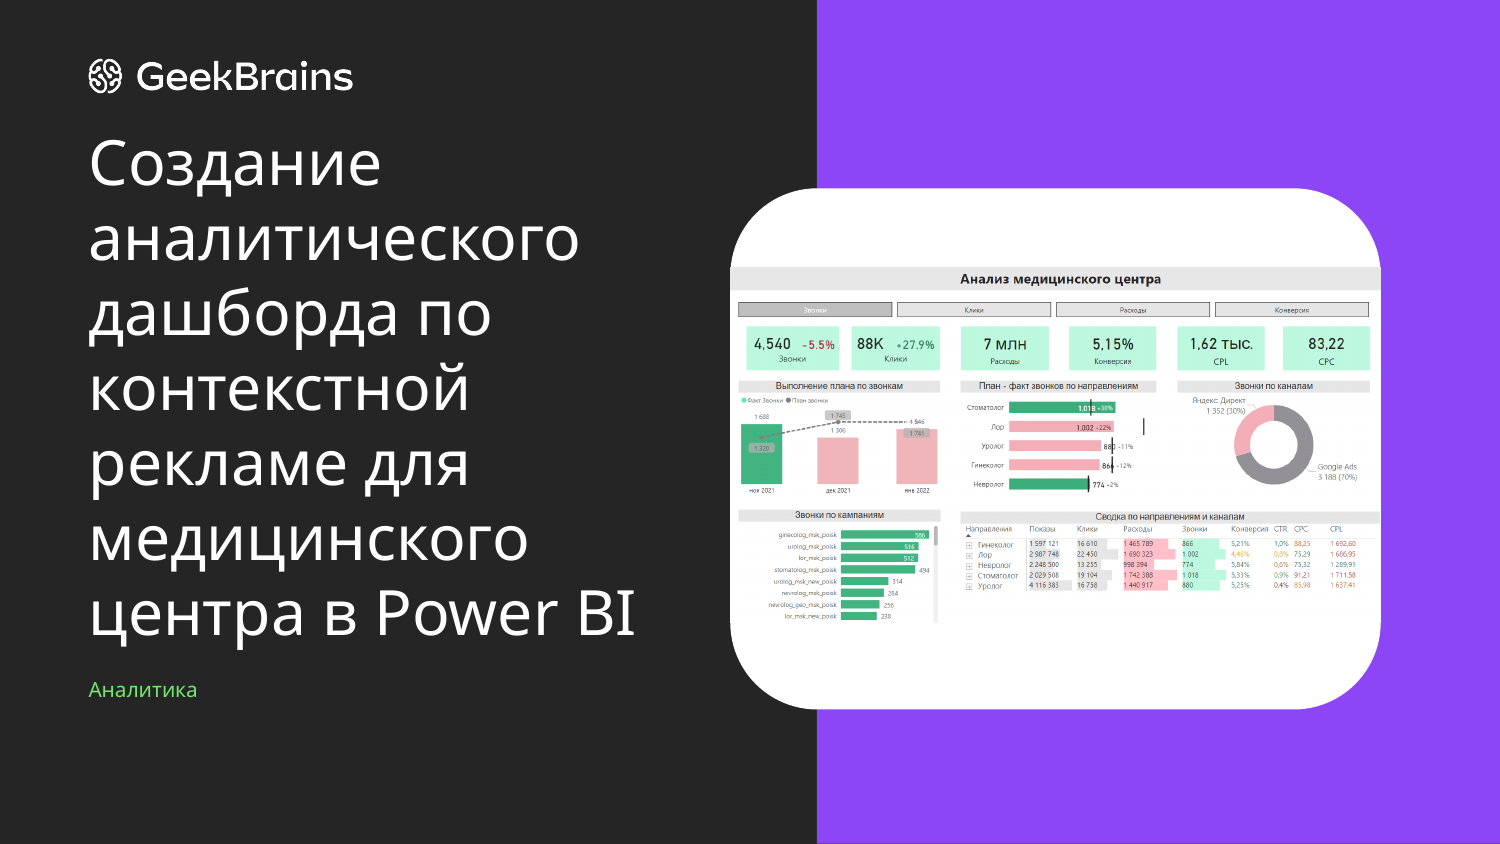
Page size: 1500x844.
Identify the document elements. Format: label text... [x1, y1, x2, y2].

text_box место для иллюстрации [730, 188, 1381, 267]
text_box место для иллюстрации [730, 629, 1381, 710]
subtitle Аналитика [88, 536, 721, 844]
title Создание аналитического дашборда по контекстной рекламе для медицинского центра в Power BI [88, 118, 721, 536]
picture [88, 58, 353, 94]
picture [730, 267, 1381, 623]
